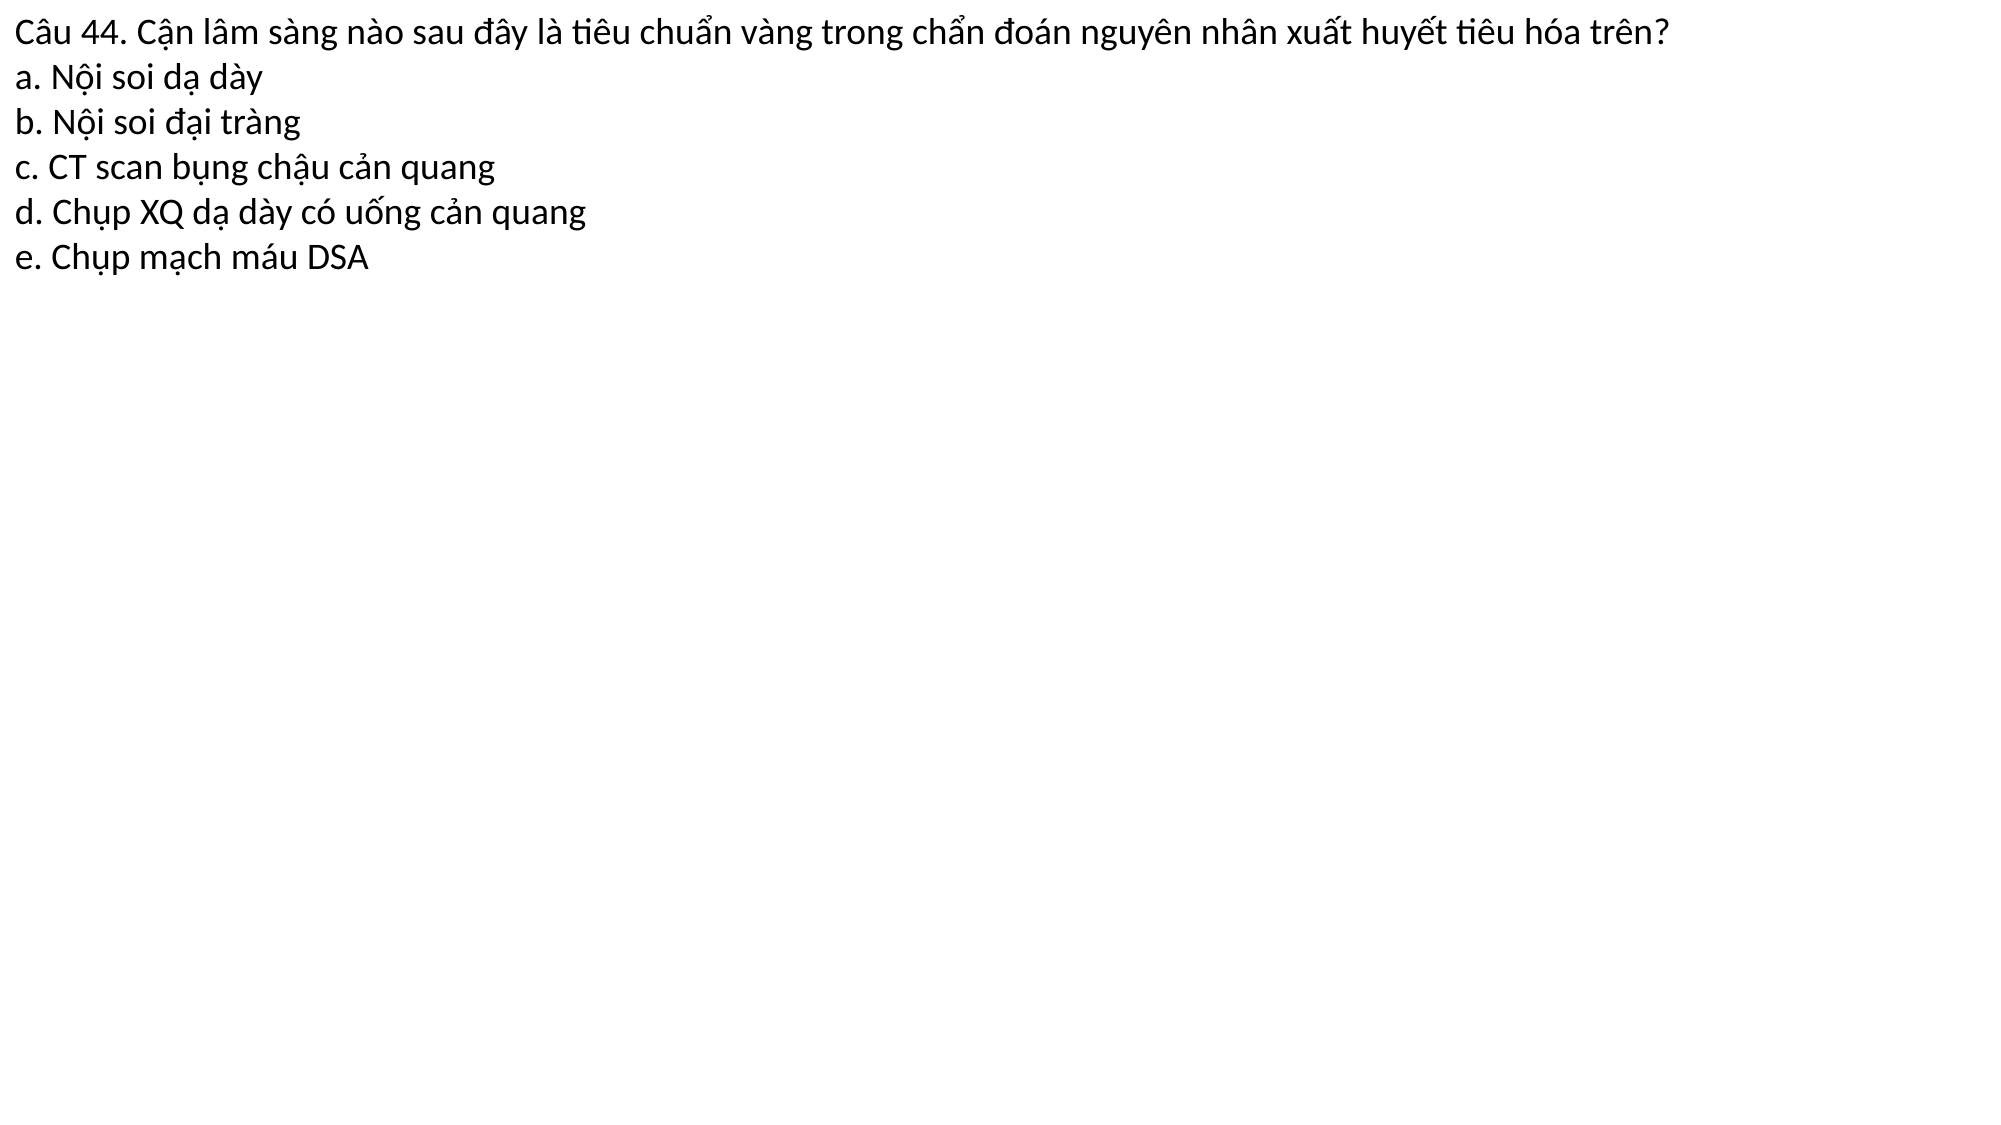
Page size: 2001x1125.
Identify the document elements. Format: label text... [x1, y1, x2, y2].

text_box Câu 44. Cận lâm sàng nào sau đây là tiêu chuẩn vàng trong chẩn đoán nguyên nhân xuất huyết tiêu hóa trên? a. Nội soi dạ dày b. Nội soi đại tràng c. CT scan bụng chậu cản quang d. Chụp XQ dạ dày có uống cản quang e. Chụp mạch máu DSA [0, 0, 2000, 285]
